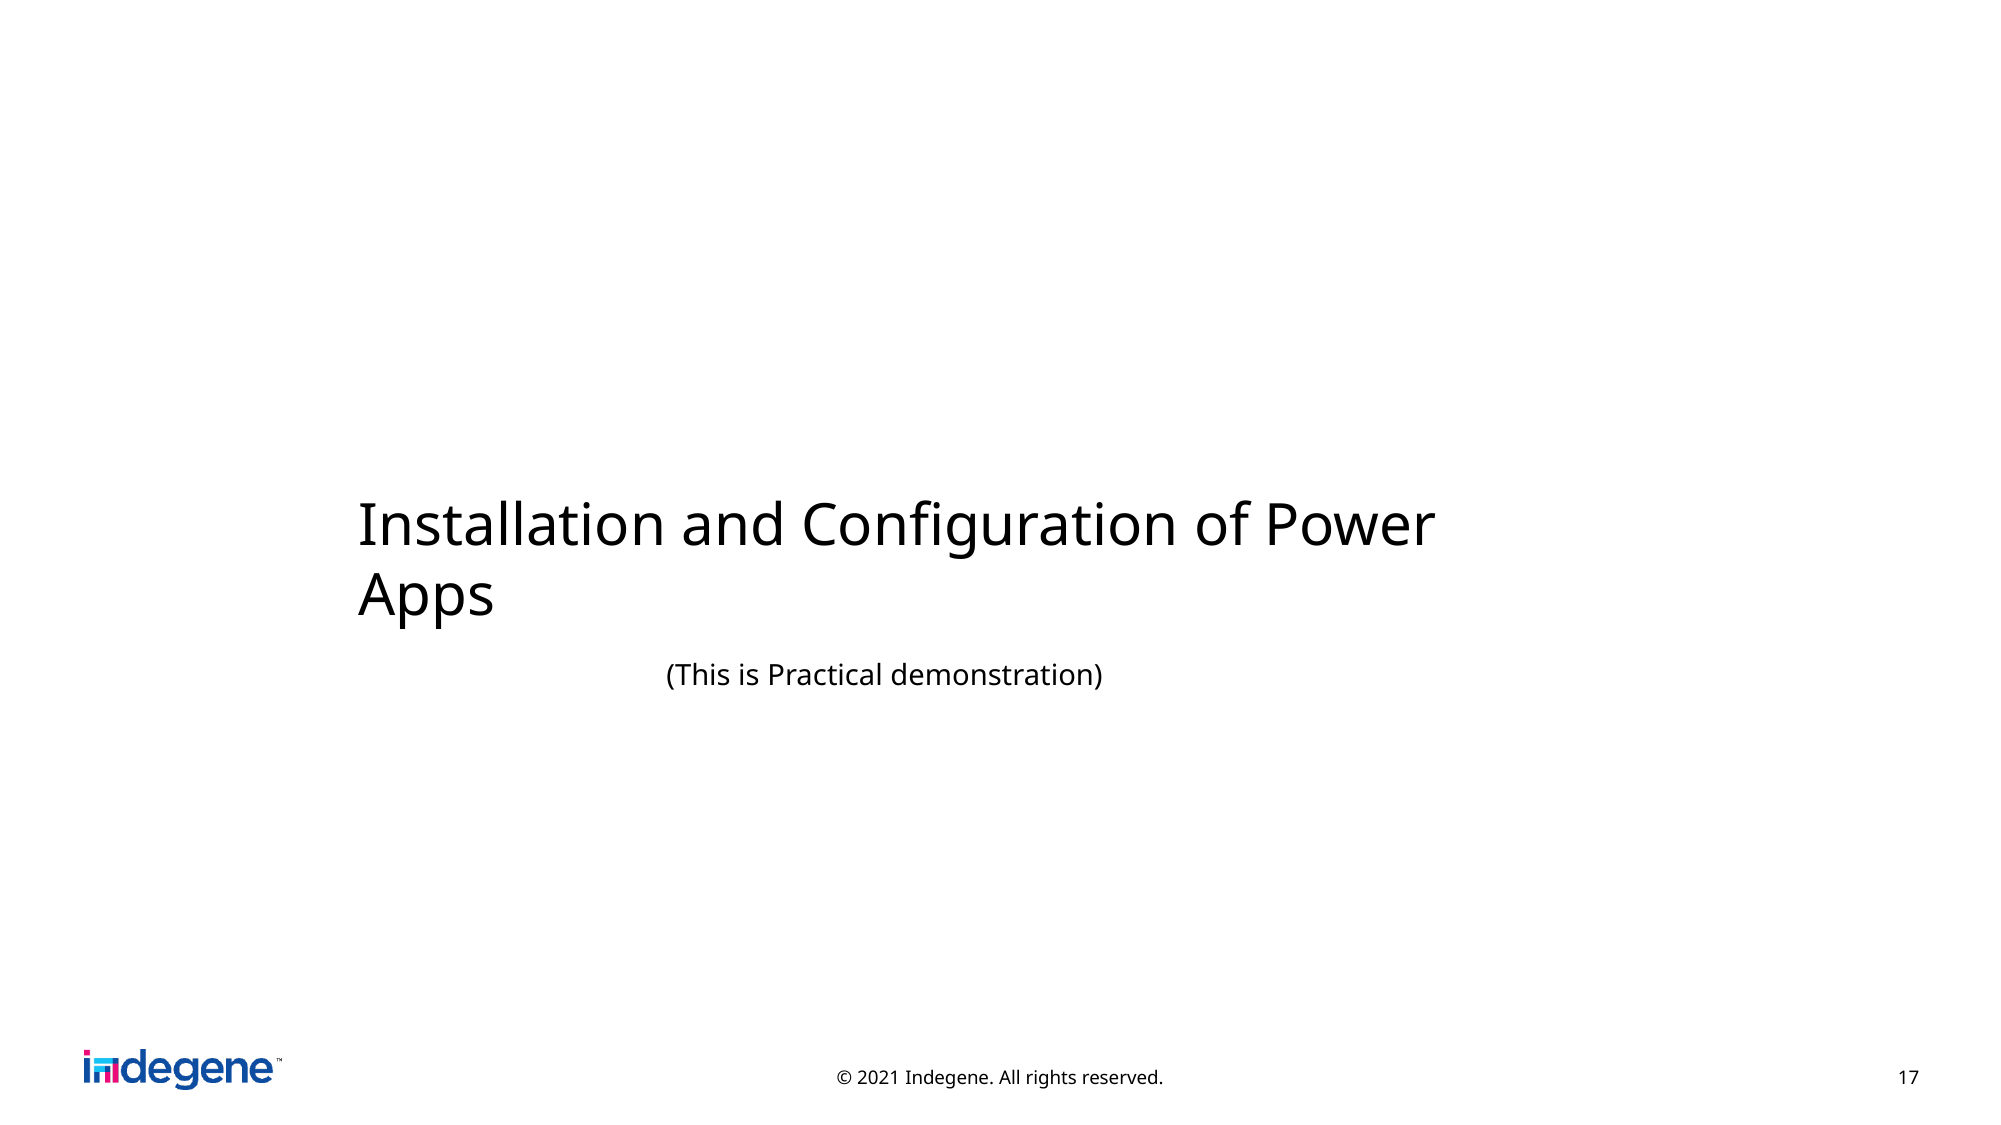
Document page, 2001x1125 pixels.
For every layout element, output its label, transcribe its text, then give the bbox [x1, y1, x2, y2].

picture [84, 1049, 282, 1090]
slide_number 17 [1844, 1058, 1920, 1090]
title Installation and Configuration of Power Apps (This is Practical demonstration) [343, 479, 1568, 721]
footer © 2021 Indegene. All rights reserved. [775, 1058, 1225, 1090]
